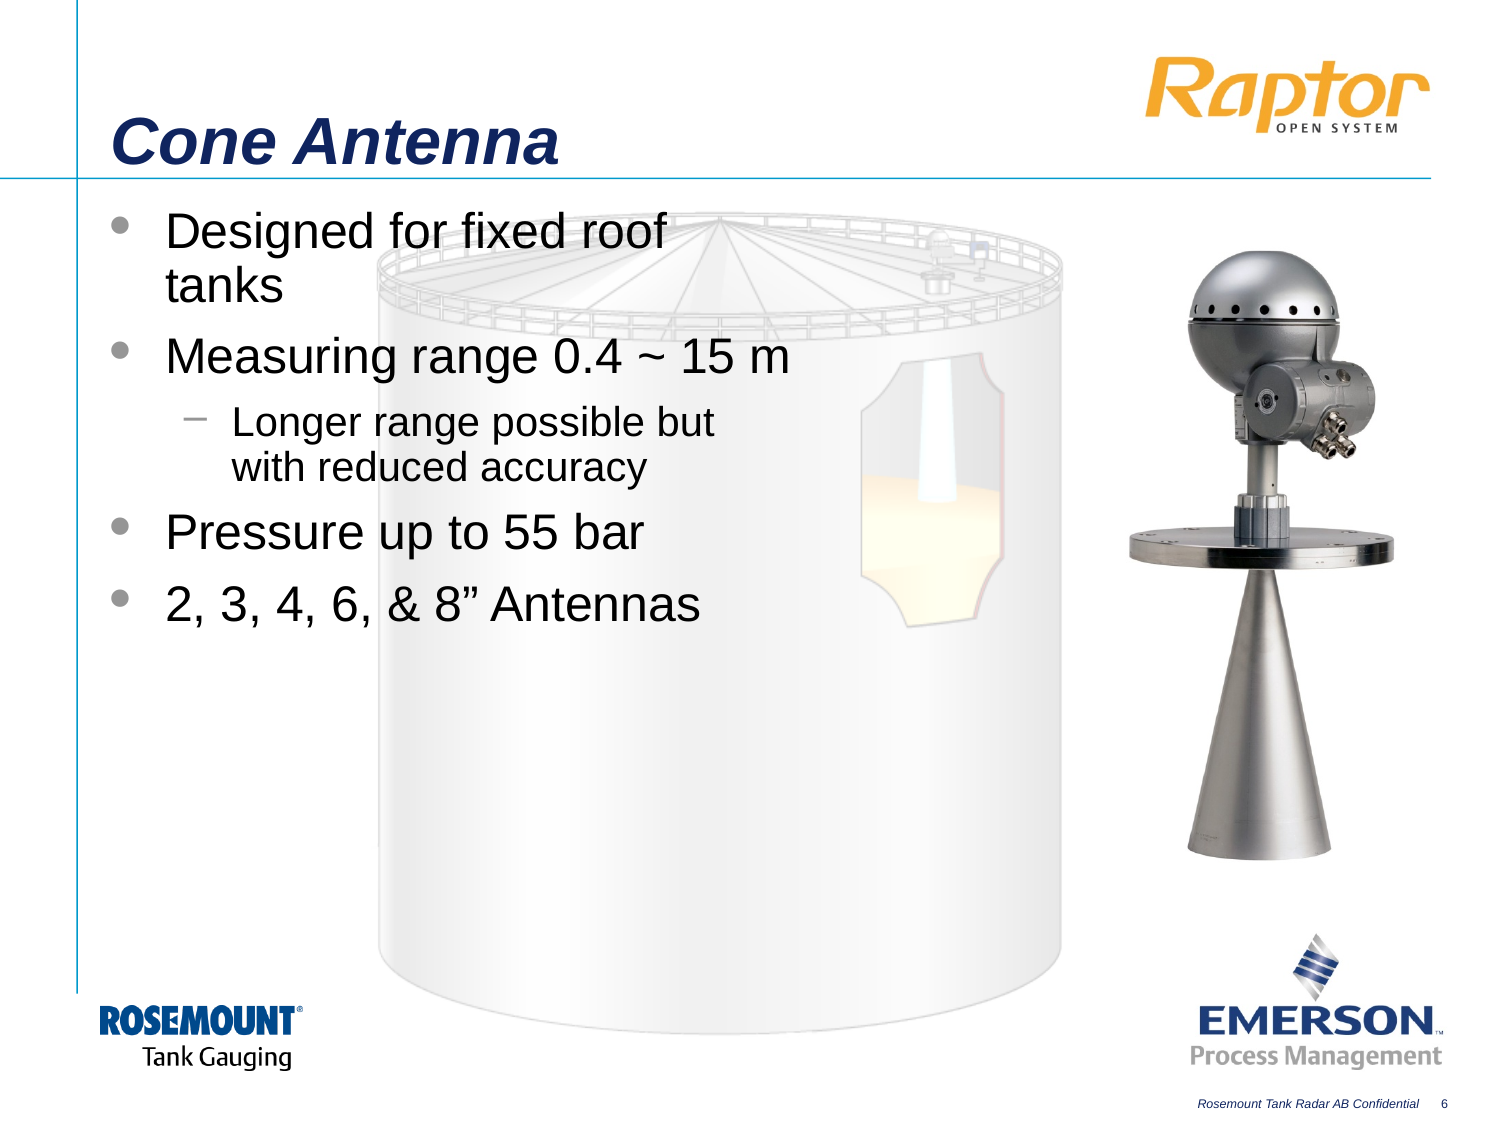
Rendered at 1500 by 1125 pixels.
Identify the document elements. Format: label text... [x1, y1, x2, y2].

picture [1139, 54, 1436, 135]
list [371, 207, 1068, 1038]
title Cone Antenna [95, 66, 1342, 186]
picture [1068, 207, 1489, 1098]
slide_number 6 [1412, 1095, 1449, 1109]
picture [100, 1005, 303, 1071]
list Designed for fixed roof tanks Measuring range 0.4 ~ 15 m Longer range possible but with reduced accuracy Pressure up to 55 bar 2, 3, 4, 6, & 8” Antennas [93, 197, 810, 944]
